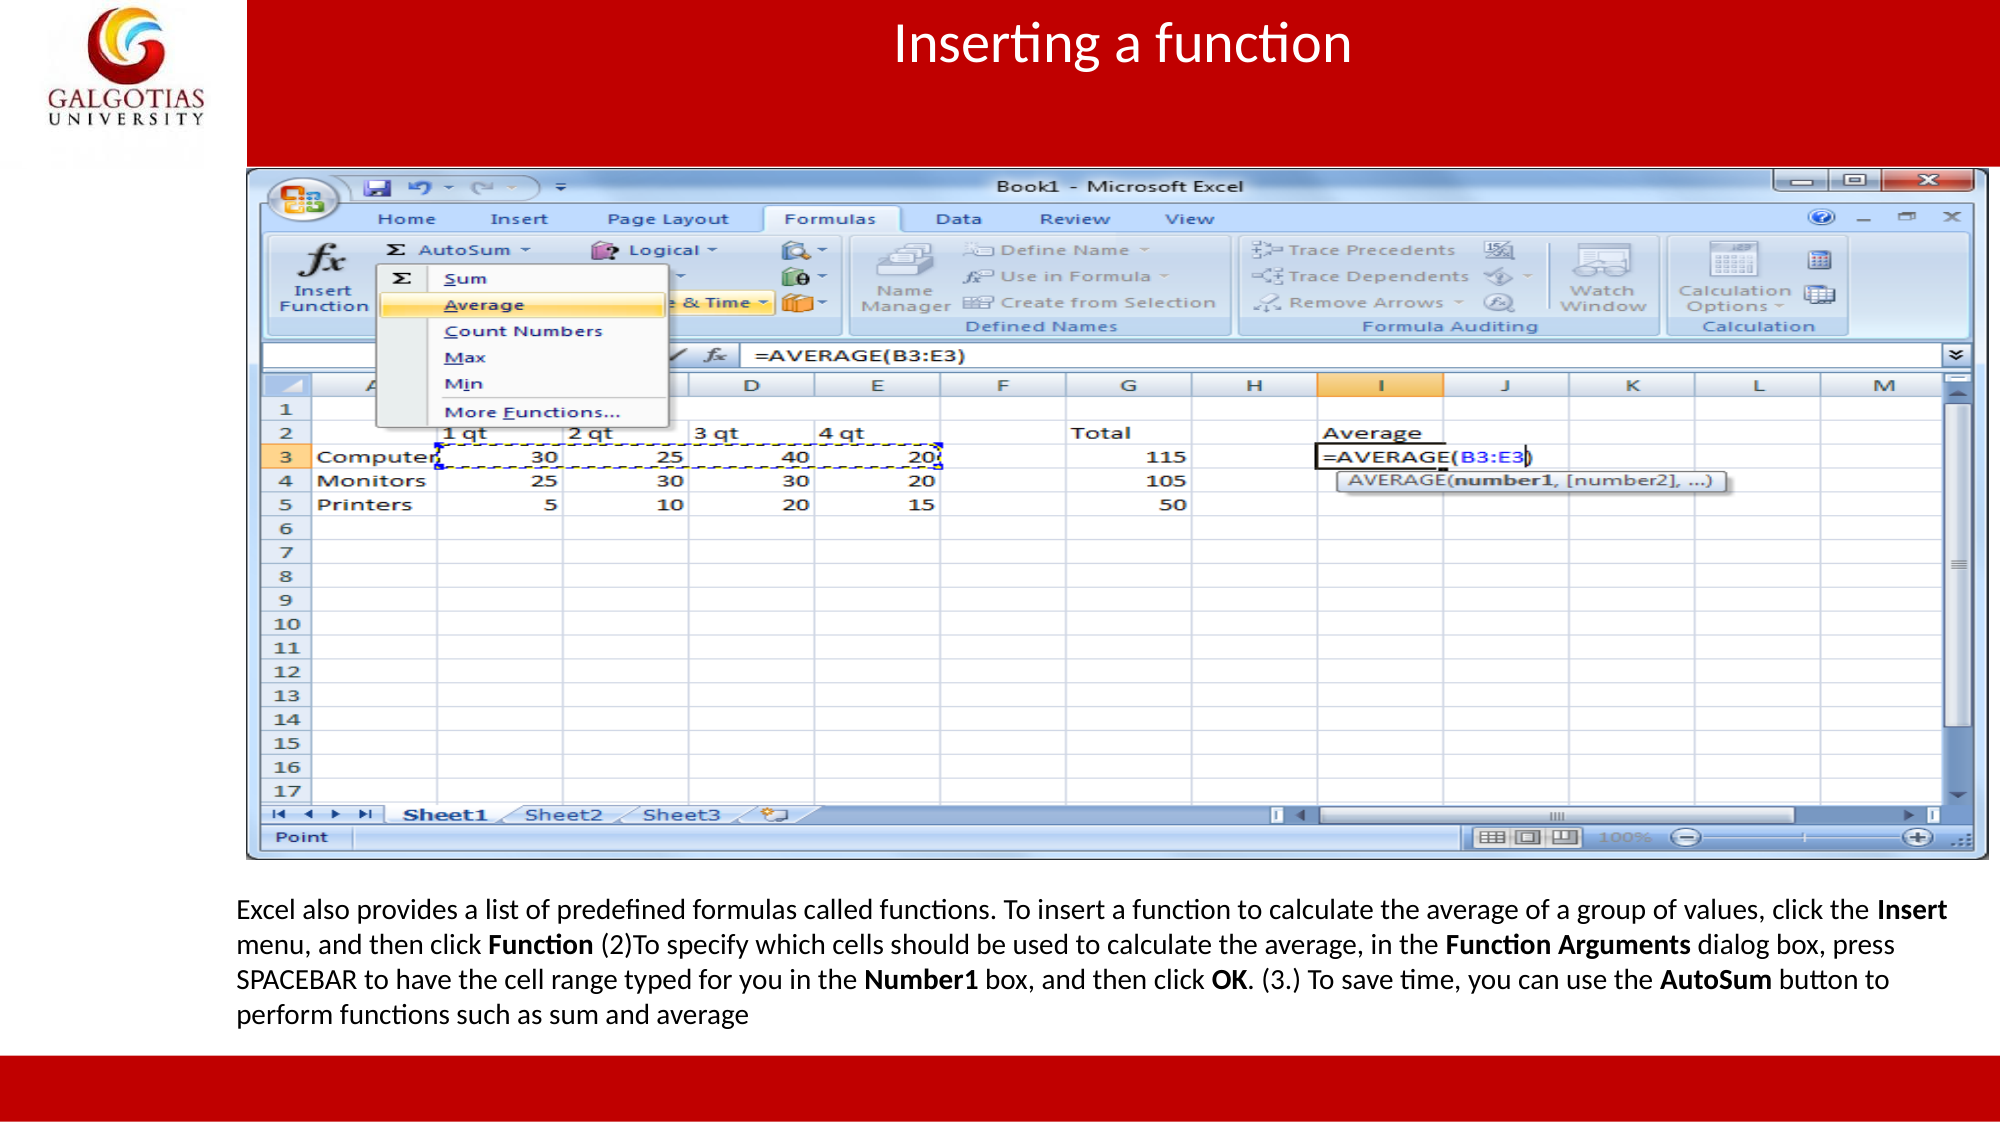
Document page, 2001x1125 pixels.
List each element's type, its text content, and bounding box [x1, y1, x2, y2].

text_box Excel also provides a list of predefined formulas called functions. To insert a function to calculate the average of a group of values, click the Insert menu, and then click Function (2)To specify which cells should be used to calculate the average, in the Function Arguments dialog box, press SPACEBAR to have the cell range typed for you in the Number1 box, and then click OK. (3.) To save time, you can use the AutoSum button to perform functions such as sum and average [221, 883, 1964, 1083]
picture [0, 0, 1989, 860]
text_box [0, 1055, 2000, 1122]
text_box Inserting a function [247, 0, 2000, 167]
